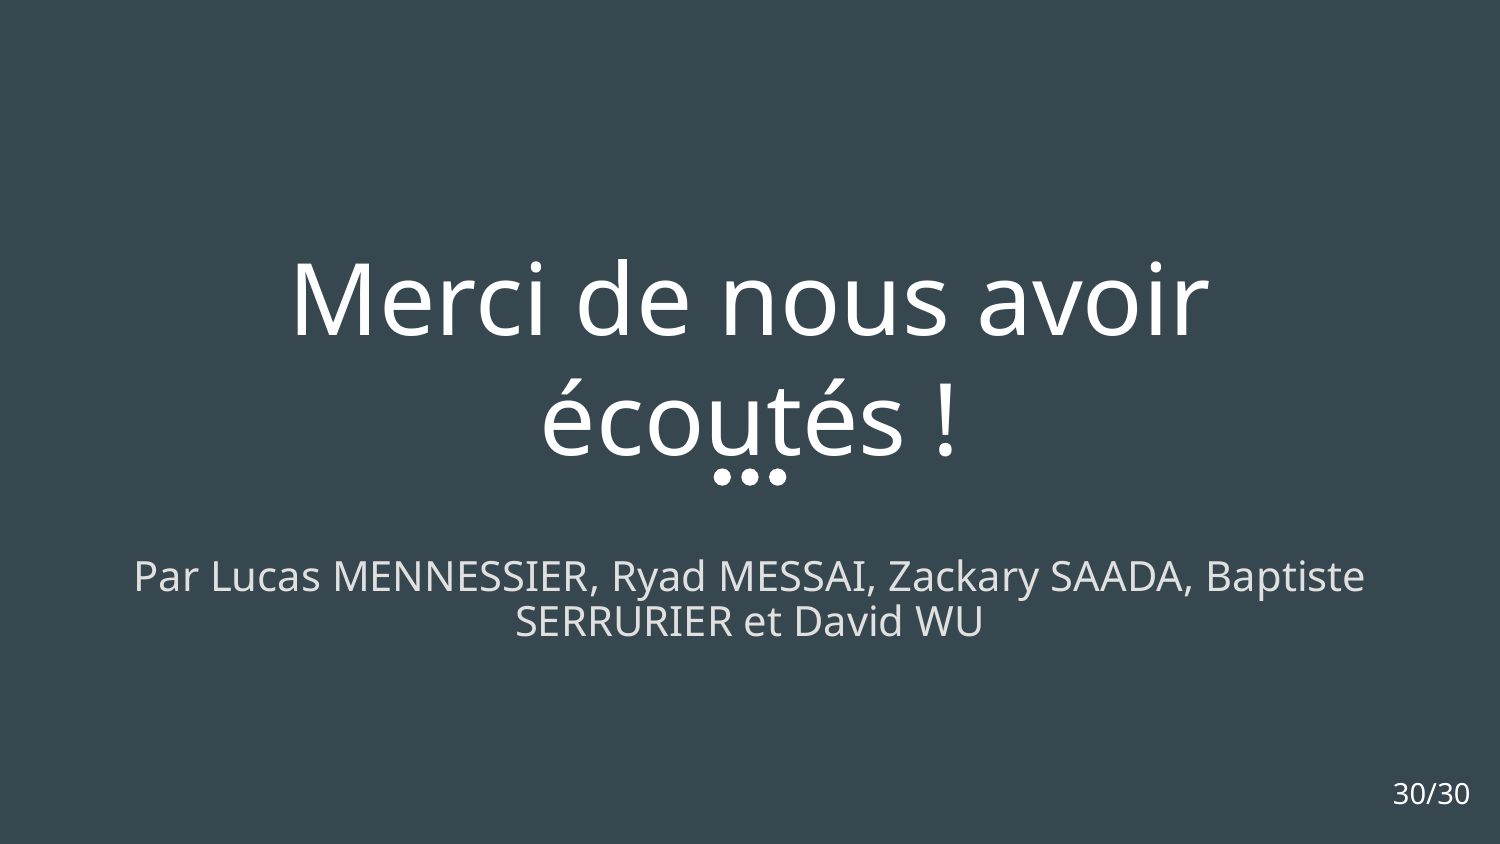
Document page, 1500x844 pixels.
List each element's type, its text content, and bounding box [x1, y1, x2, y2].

subtitle Par Lucas MENNESSIER, Ryad MESSAI, Zackary SAADA, Baptiste SERRURIER et David WU [110, 540, 1390, 671]
title Merci de nous avoir écoutés ! [110, 220, 1390, 505]
text_box 30/30 [1377, 759, 1486, 825]
